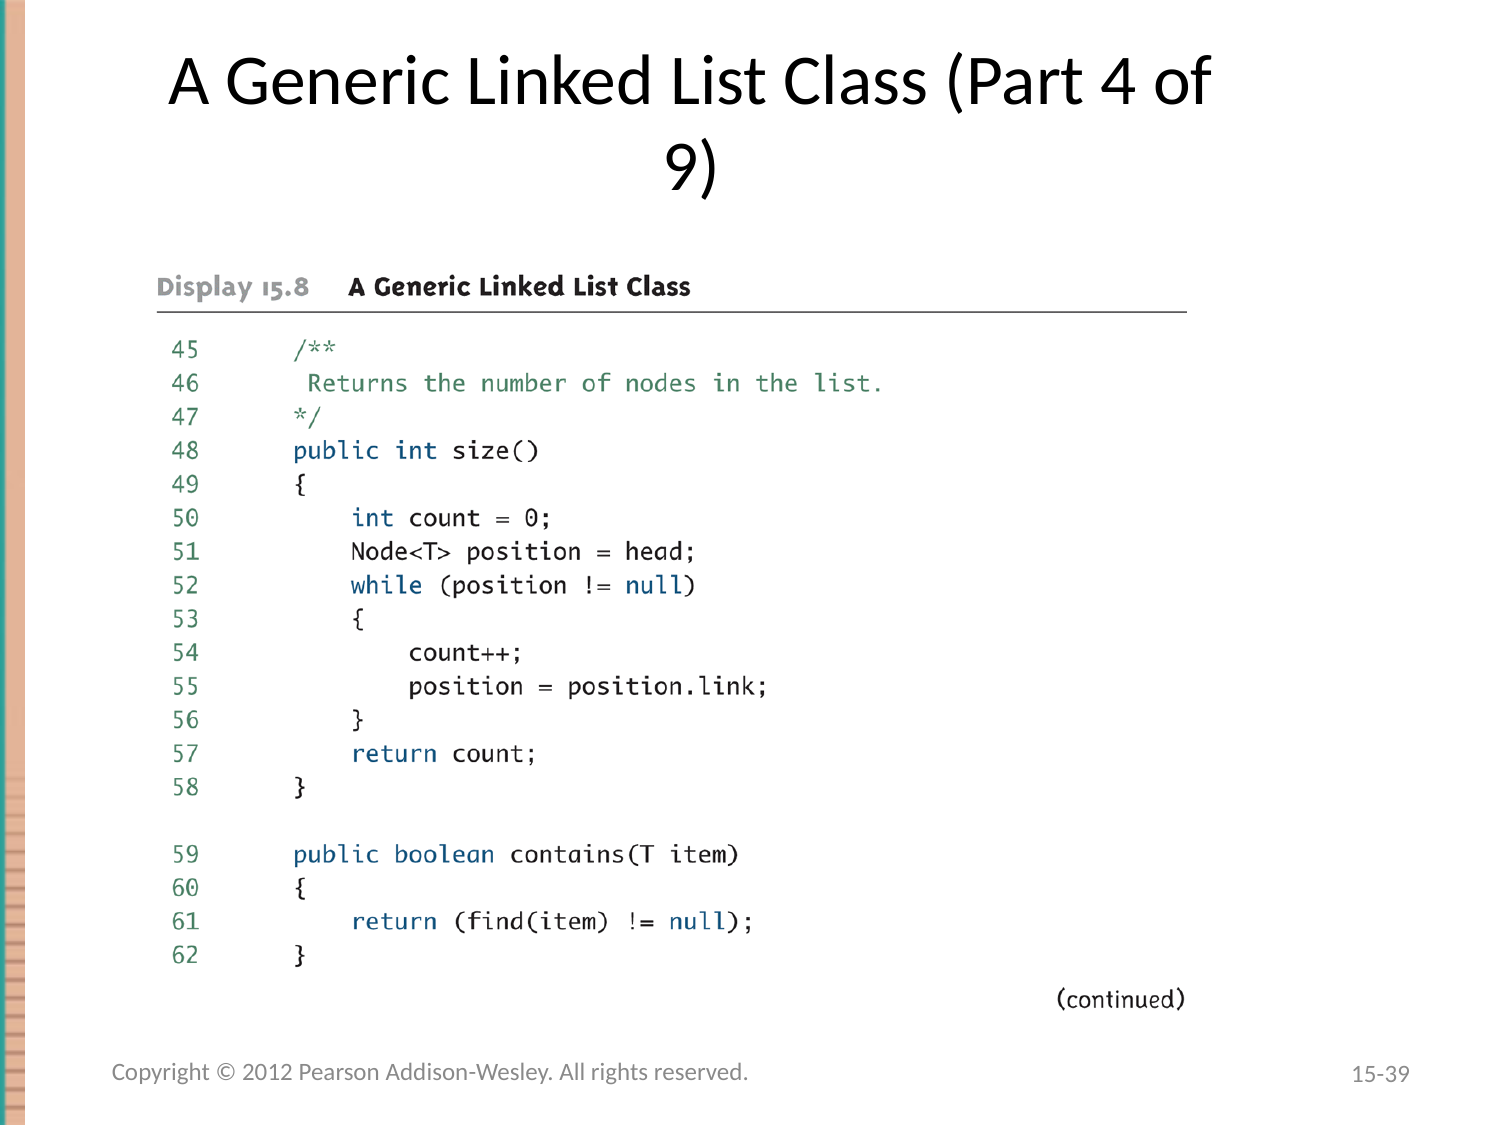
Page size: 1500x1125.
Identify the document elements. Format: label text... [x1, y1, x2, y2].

title A Generic Linked List Class (Part 4 of 9) [149, 24, 1233, 213]
footer Copyright © 2012 Pearson Addison-Wesley. All rights reserved. [75, 1040, 788, 1100]
picture [130, 256, 1213, 1029]
slide_number 15-39 [1074, 1042, 1425, 1103]
picture [0, 0, 25, 1125]
